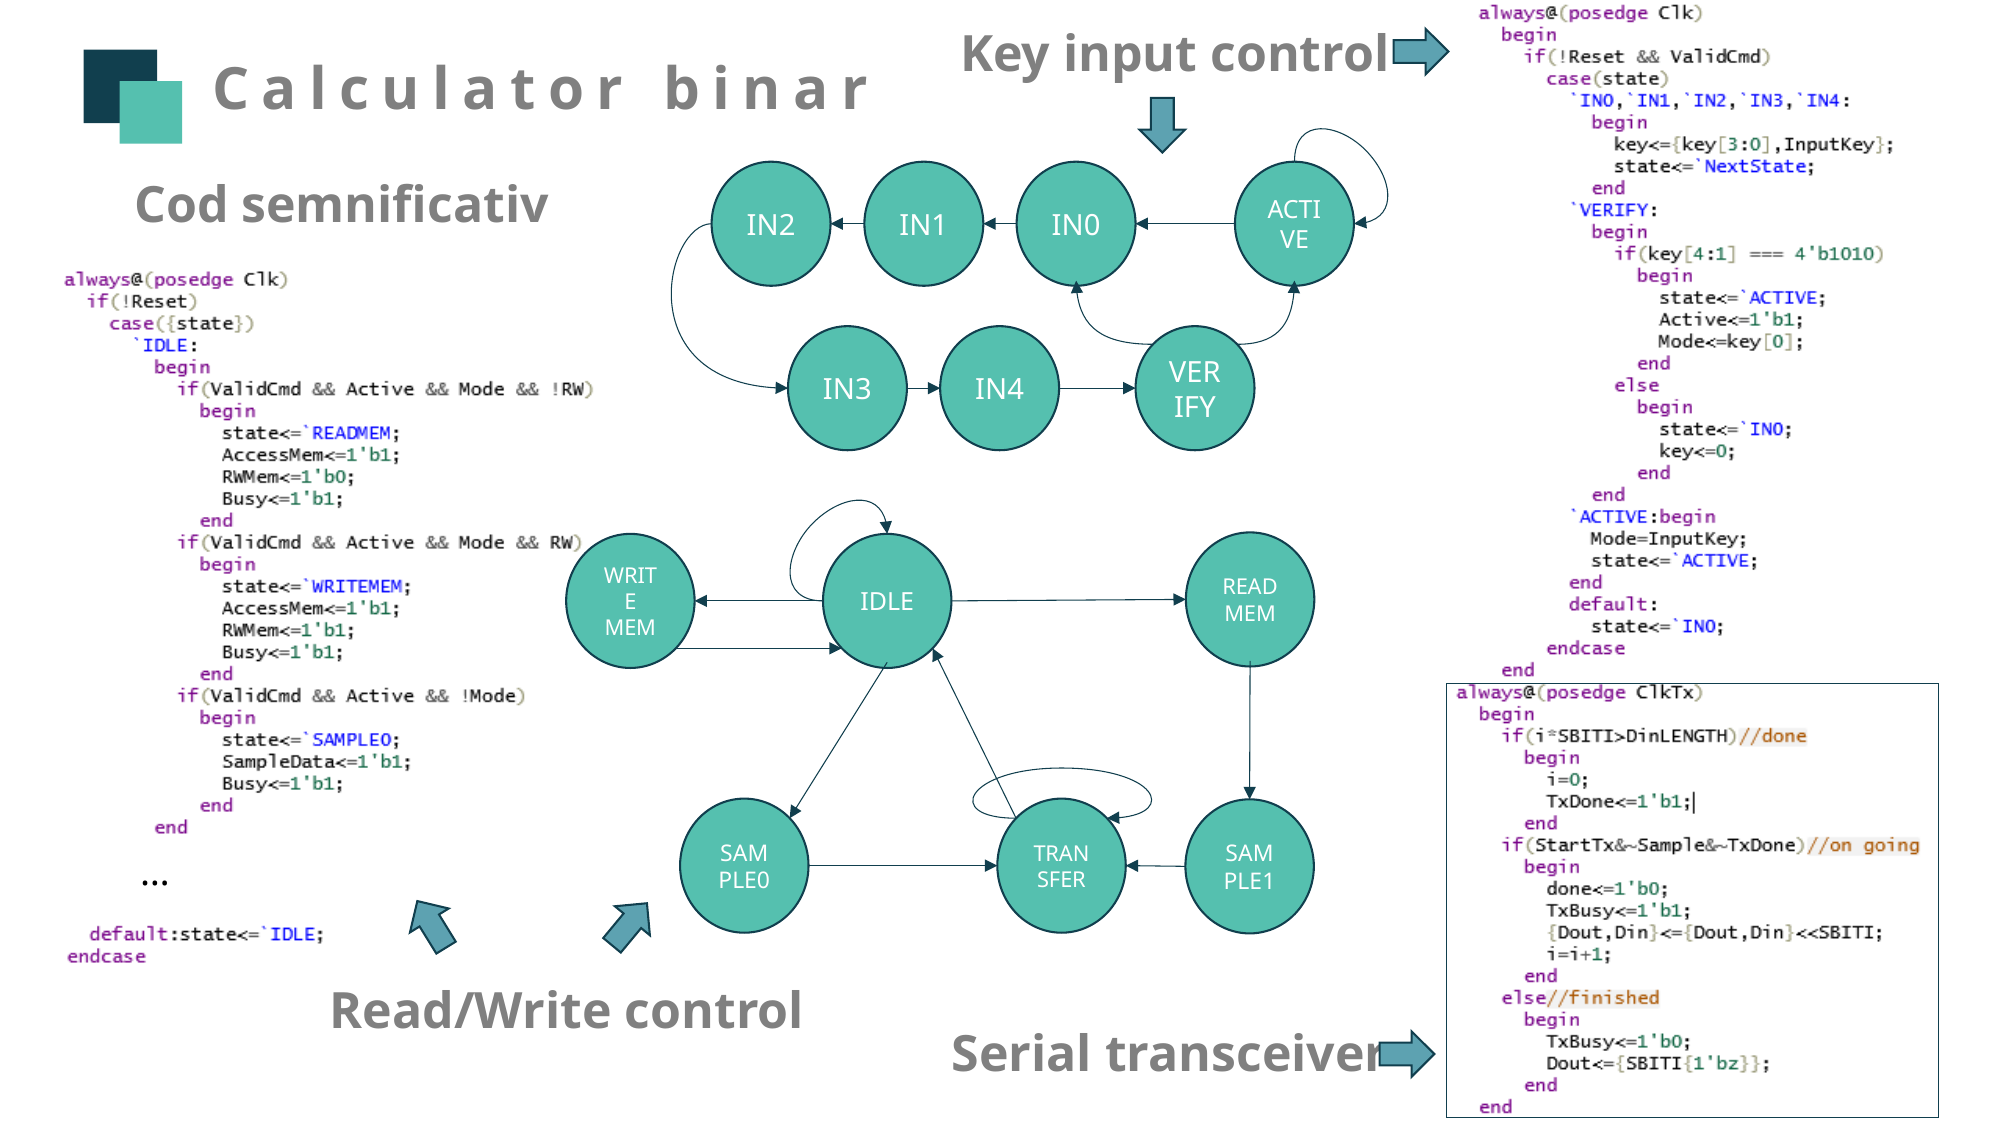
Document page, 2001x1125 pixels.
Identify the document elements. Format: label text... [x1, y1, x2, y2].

text_box [626, 934, 638, 948]
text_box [83, 43, 888, 144]
picture [1445, 683, 1939, 1118]
text_box Key input control [945, 13, 1473, 89]
text_box Cod semnificativ [119, 165, 711, 240]
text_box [566, 532, 1315, 934]
text_box [1137, 96, 1188, 154]
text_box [60, 264, 626, 966]
text_box [1378, 1028, 1436, 1080]
text_box Serial transceiver [937, 1013, 1445, 1089]
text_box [711, 161, 1354, 451]
picture [1473, 2, 1911, 678]
text_box [1392, 26, 1450, 77]
text_box Read/Write control [314, 971, 907, 1046]
